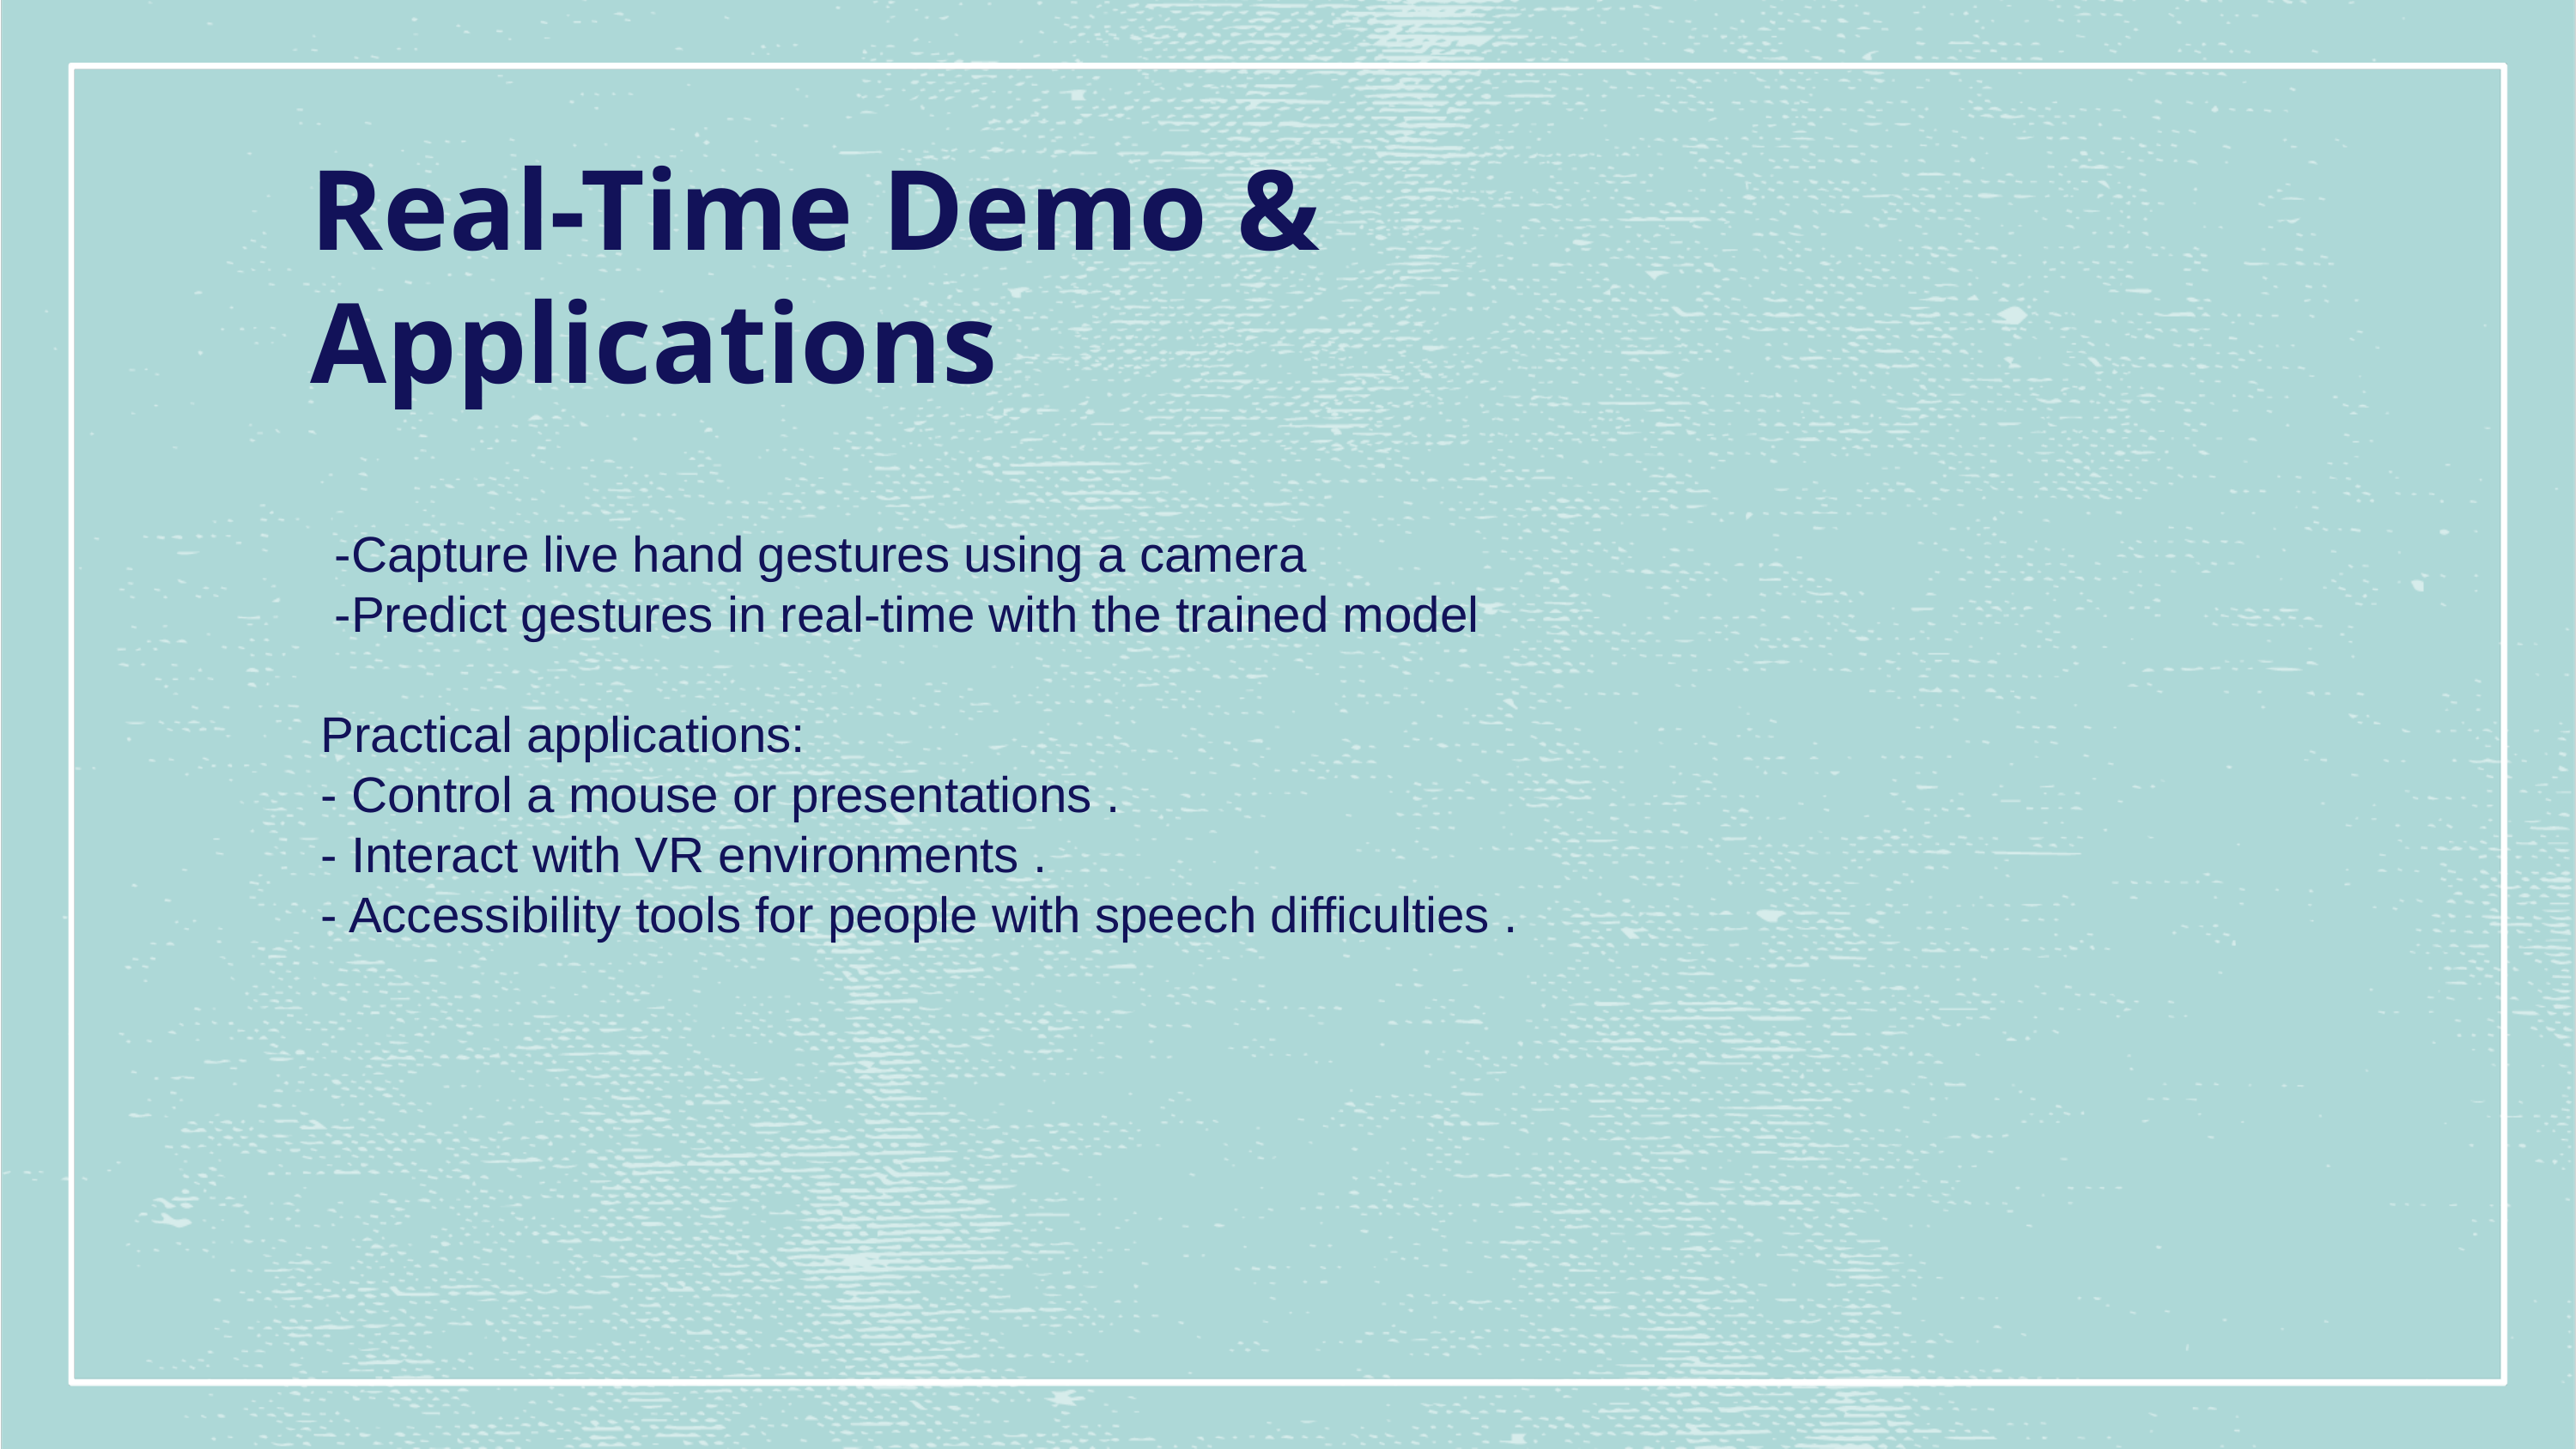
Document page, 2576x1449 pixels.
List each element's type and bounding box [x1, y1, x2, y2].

text_box [0, 0, 2576, 1449]
